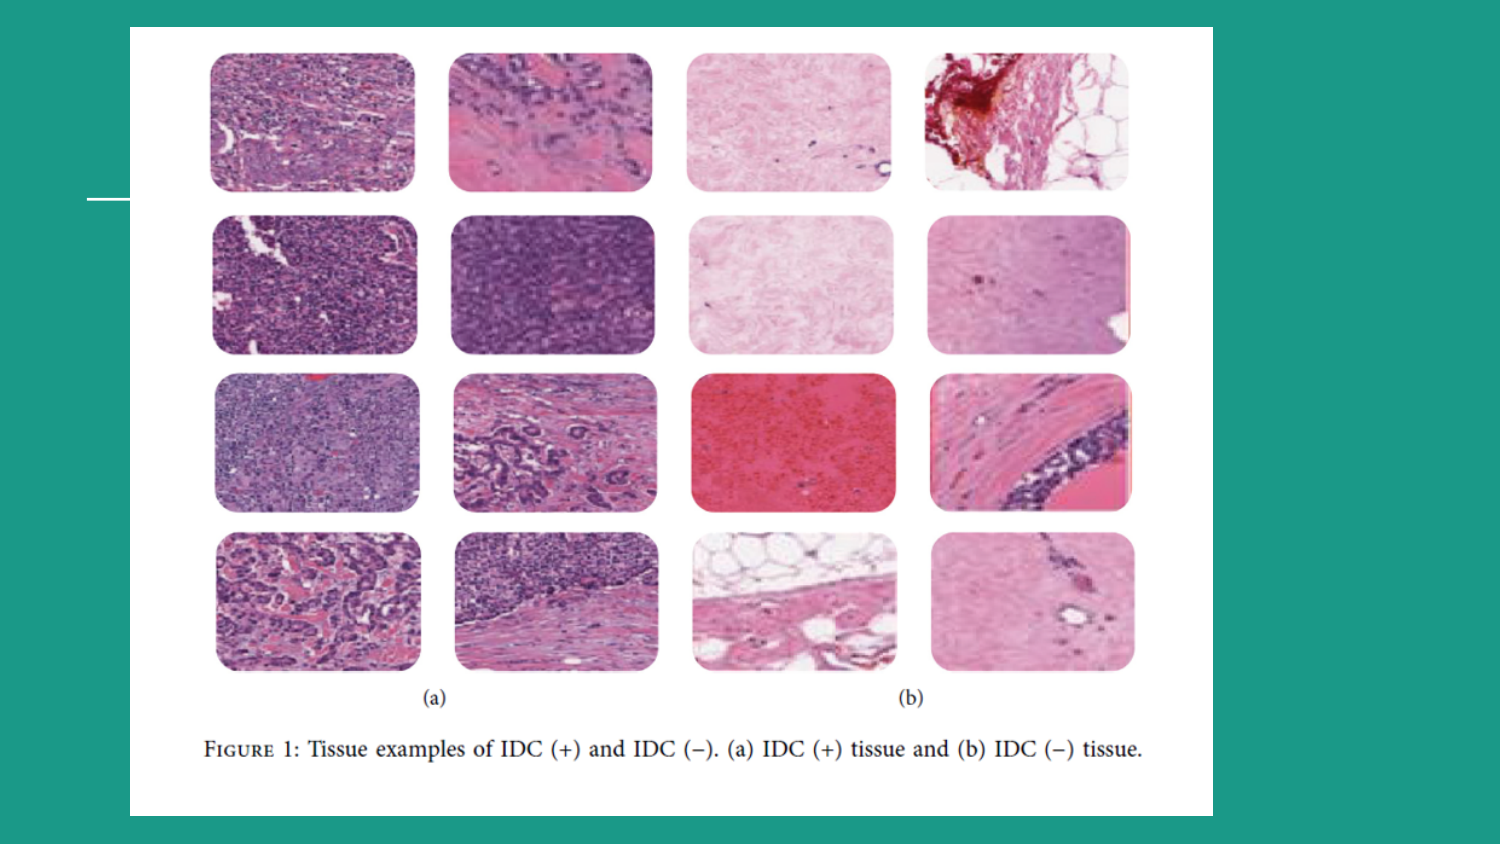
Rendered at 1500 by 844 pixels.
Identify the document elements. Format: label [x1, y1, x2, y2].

picture [130, 27, 1213, 817]
